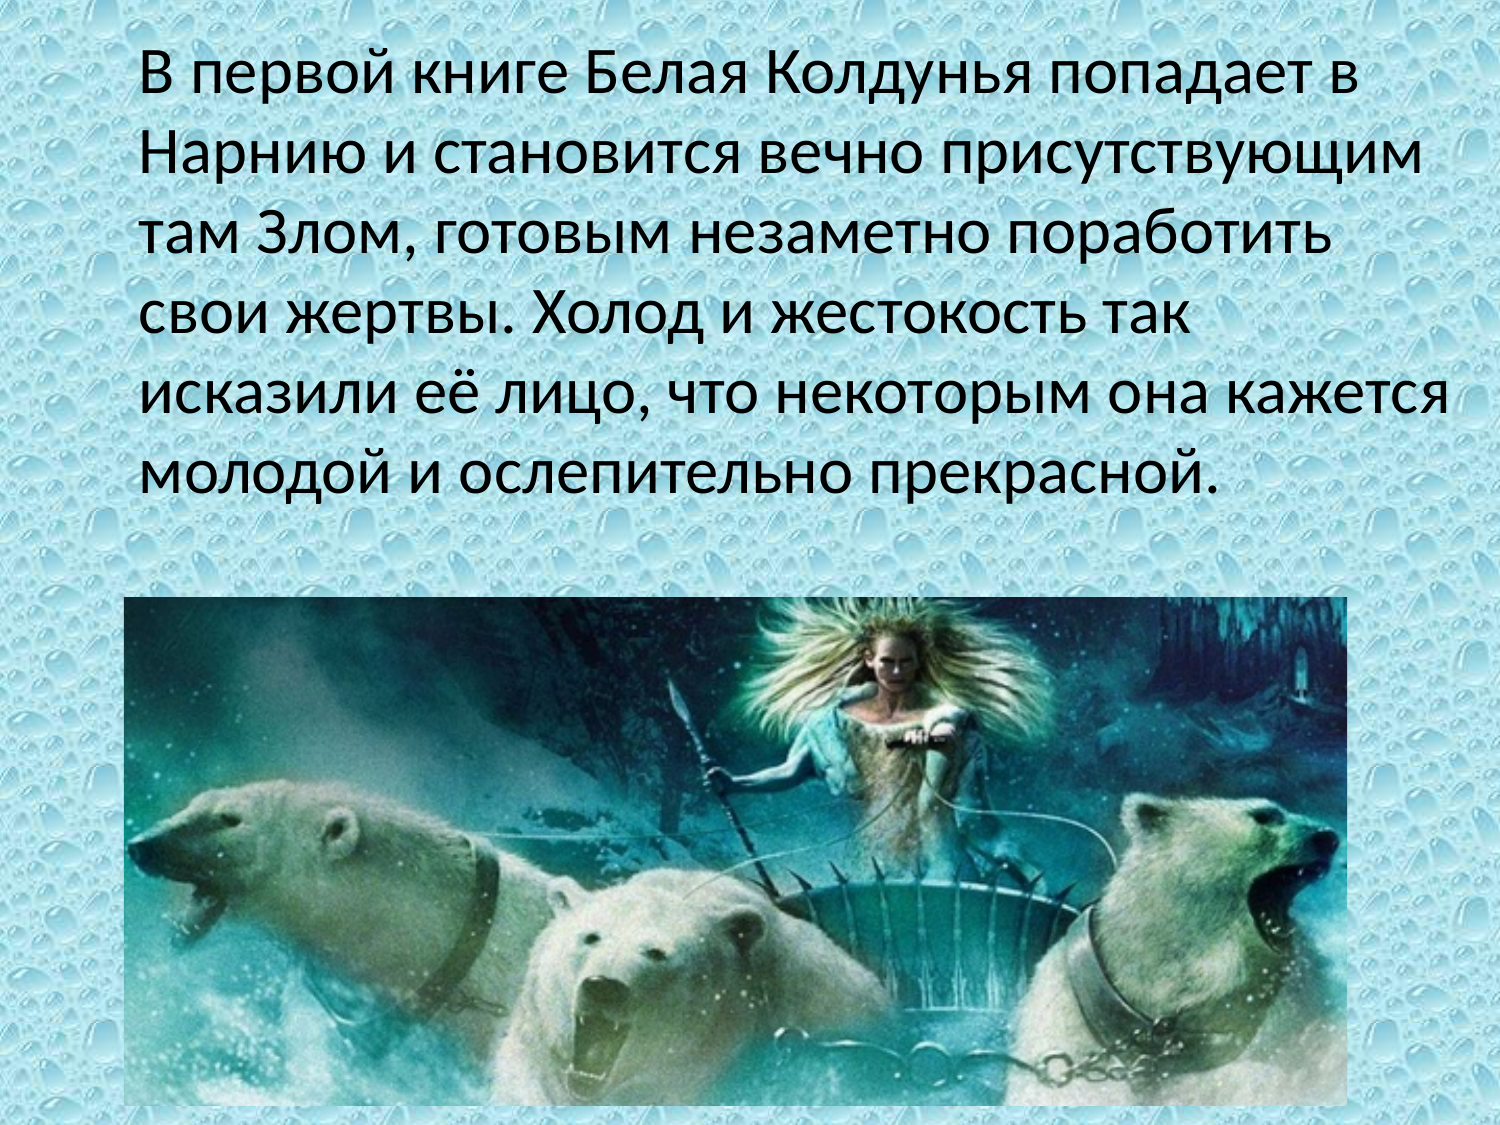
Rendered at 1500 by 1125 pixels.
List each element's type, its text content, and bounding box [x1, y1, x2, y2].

list В первой книге Белая Колдунья попадает в Нарнию и становится вечно присутствующим там Злом, готовым незаметно поработить свои жертвы. Холод и жестокость так исказили её лицо, что некоторым она кажется молодой и ослепительно прекрасной. [123, 19, 1474, 941]
picture [0, 0, 1500, 1125]
